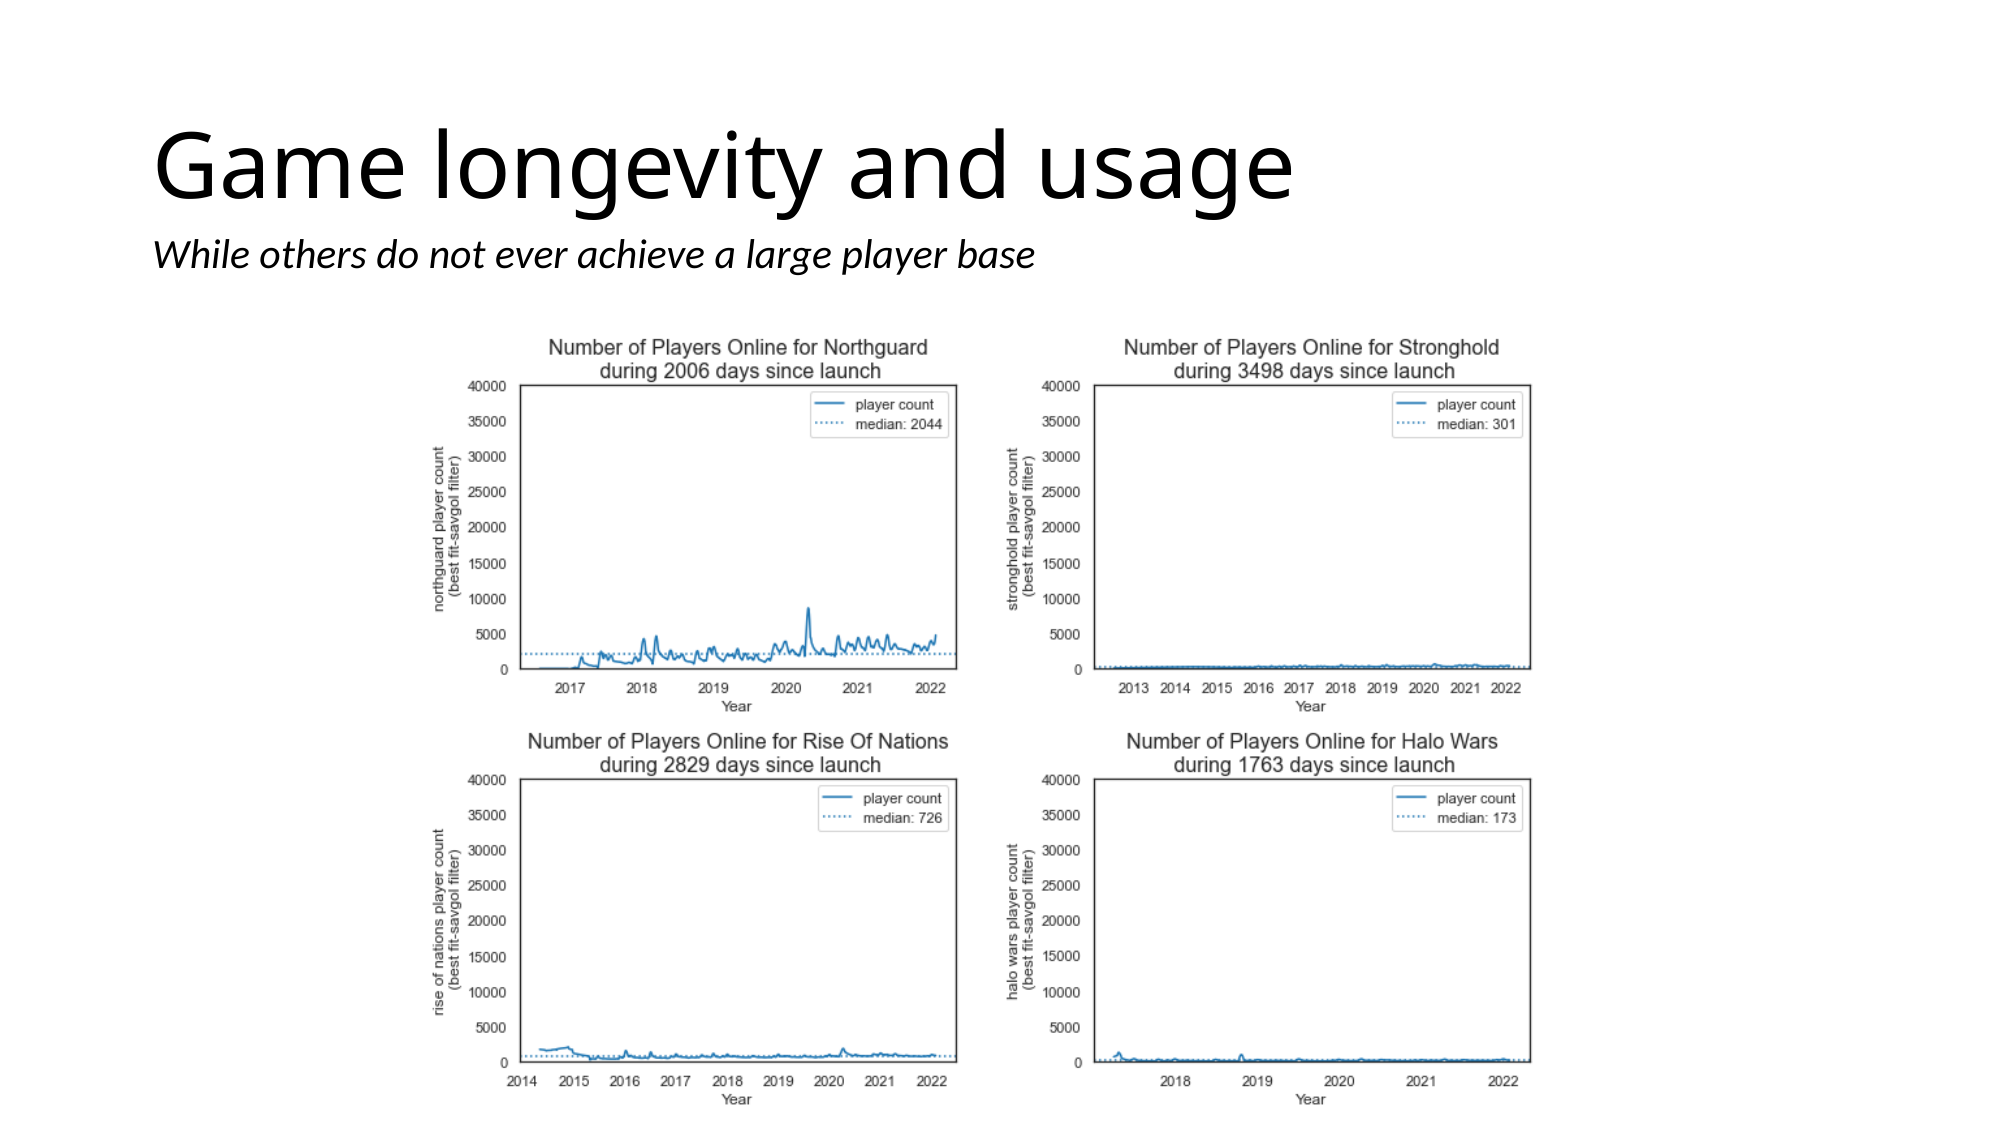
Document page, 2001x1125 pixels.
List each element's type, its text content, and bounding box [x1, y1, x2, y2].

picture [999, 330, 1539, 722]
picture [999, 724, 1539, 1115]
picture [425, 724, 965, 1115]
list While others do not ever achieve a large player base [137, 225, 1863, 331]
title Game longevity and usage [137, 59, 1863, 225]
picture [425, 330, 965, 722]
